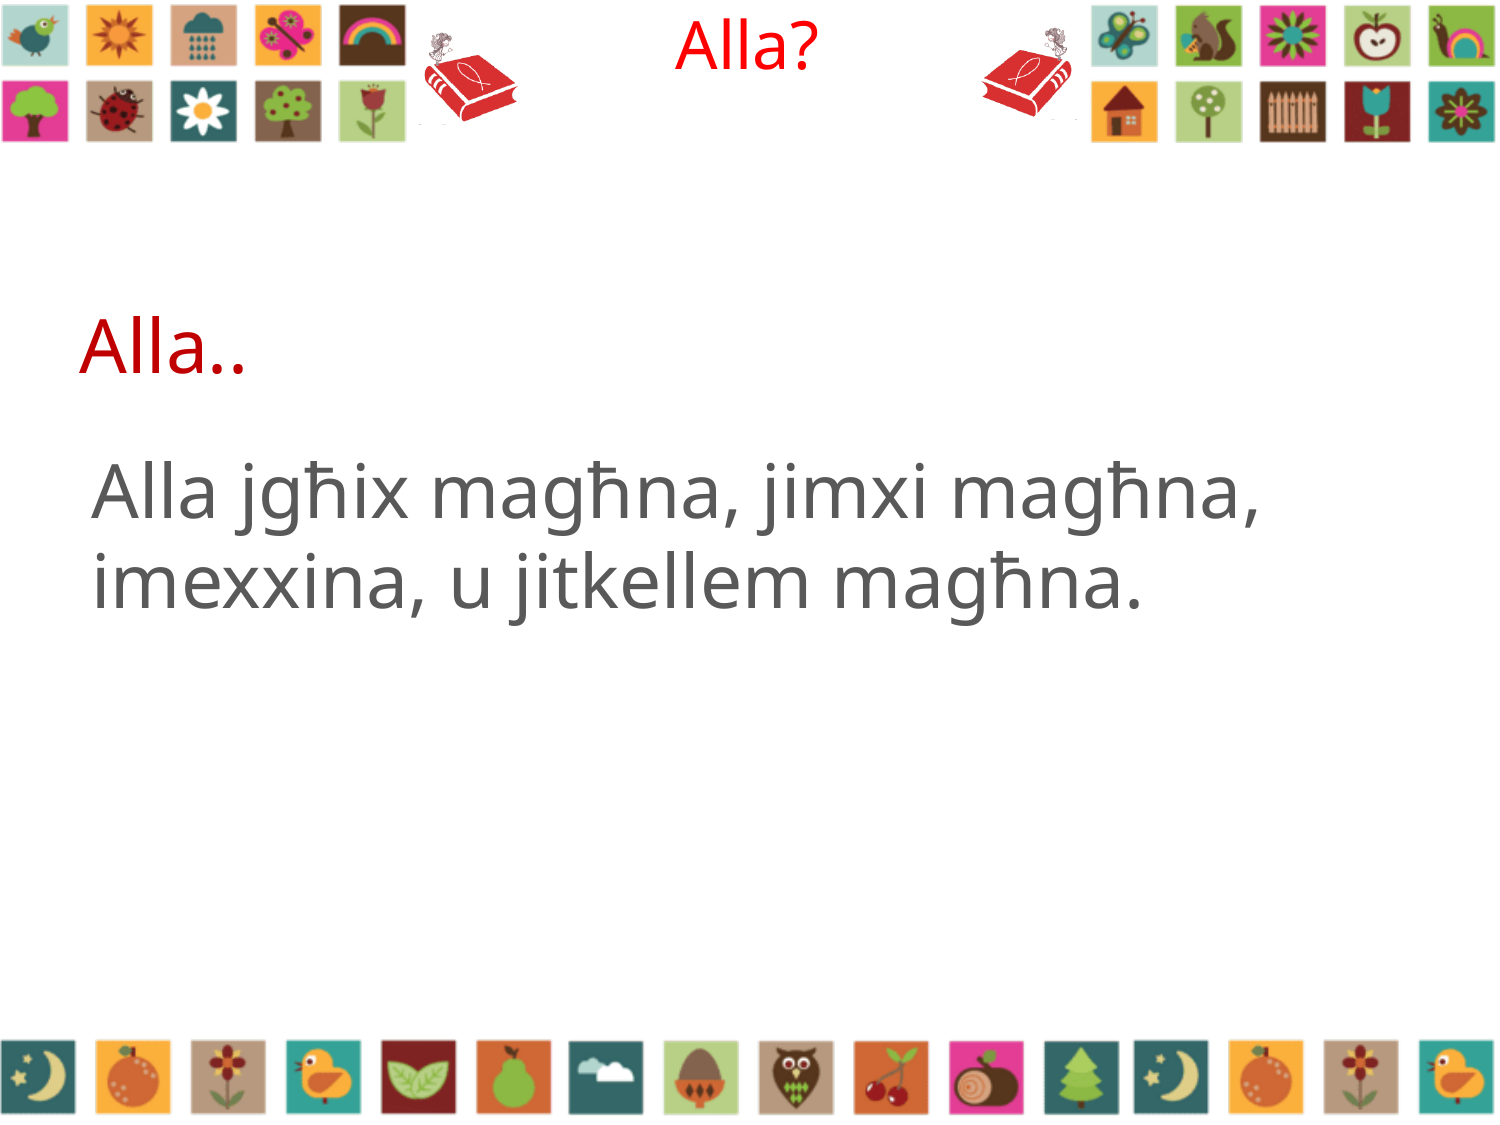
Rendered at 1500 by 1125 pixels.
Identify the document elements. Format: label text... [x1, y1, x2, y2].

text_box Alla.. [64, 290, 1412, 396]
text_box Alla? [414, 0, 1080, 91]
text_box Alla jgħix magħna, jimxi magħna, imexxina, u jitkellem magħna. [76, 436, 1424, 632]
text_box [0, 1028, 1500, 1118]
picture [0, 3, 550, 150]
picture [950, 3, 1500, 150]
